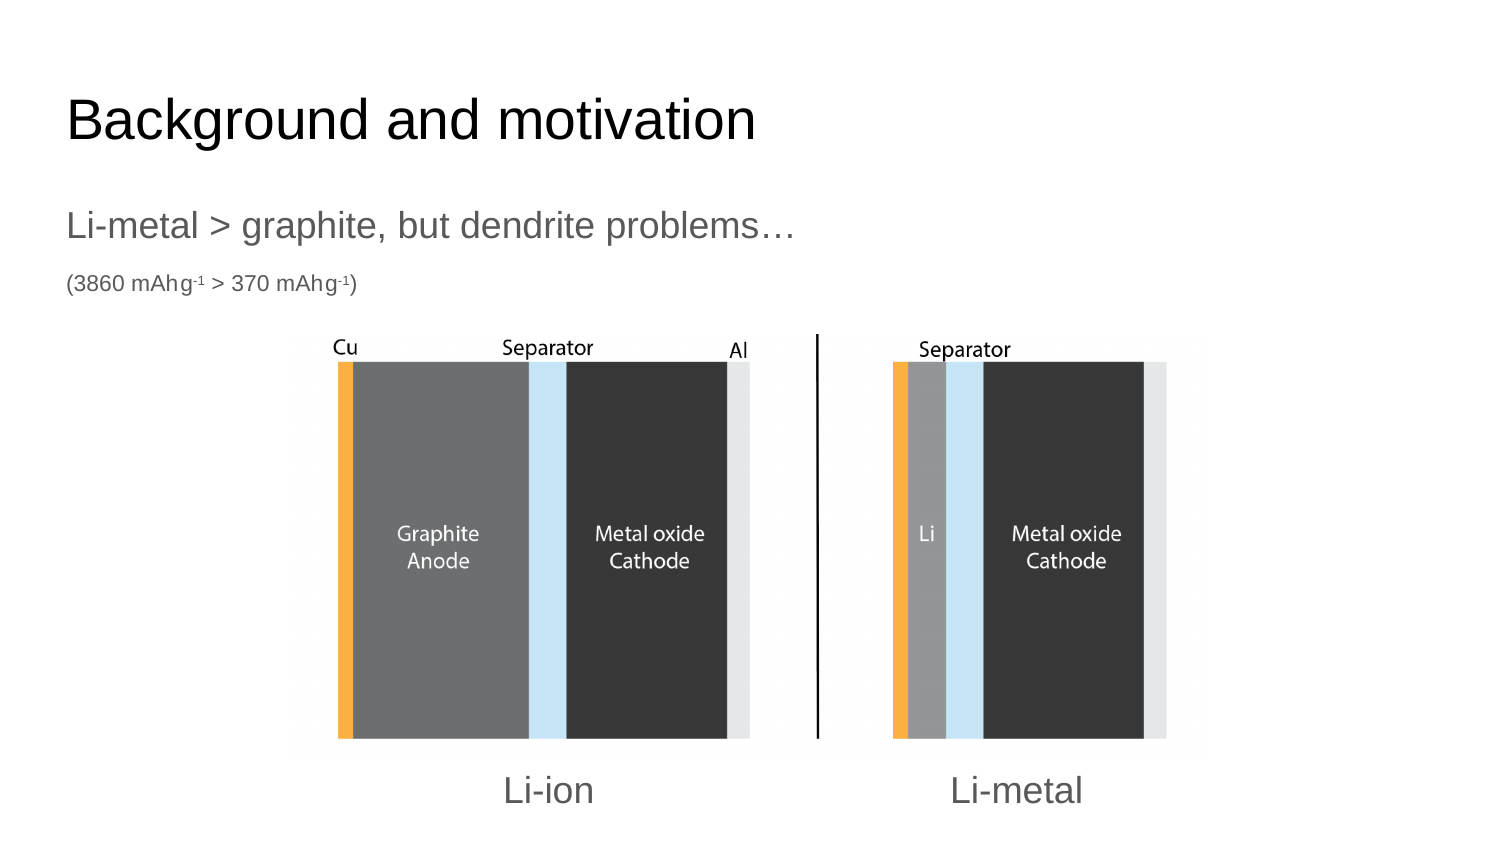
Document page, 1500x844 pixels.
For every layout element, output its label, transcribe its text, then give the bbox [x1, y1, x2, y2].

list Li-metal > graphite, but dendrite problems… (3860 mAh g-1 > 370 mAh g-1) [51, 189, 1449, 750]
picture [290, 334, 1210, 764]
title Background and motivation [51, 72, 1449, 167]
text_box Li-ion Li-metal [488, 750, 1305, 803]
